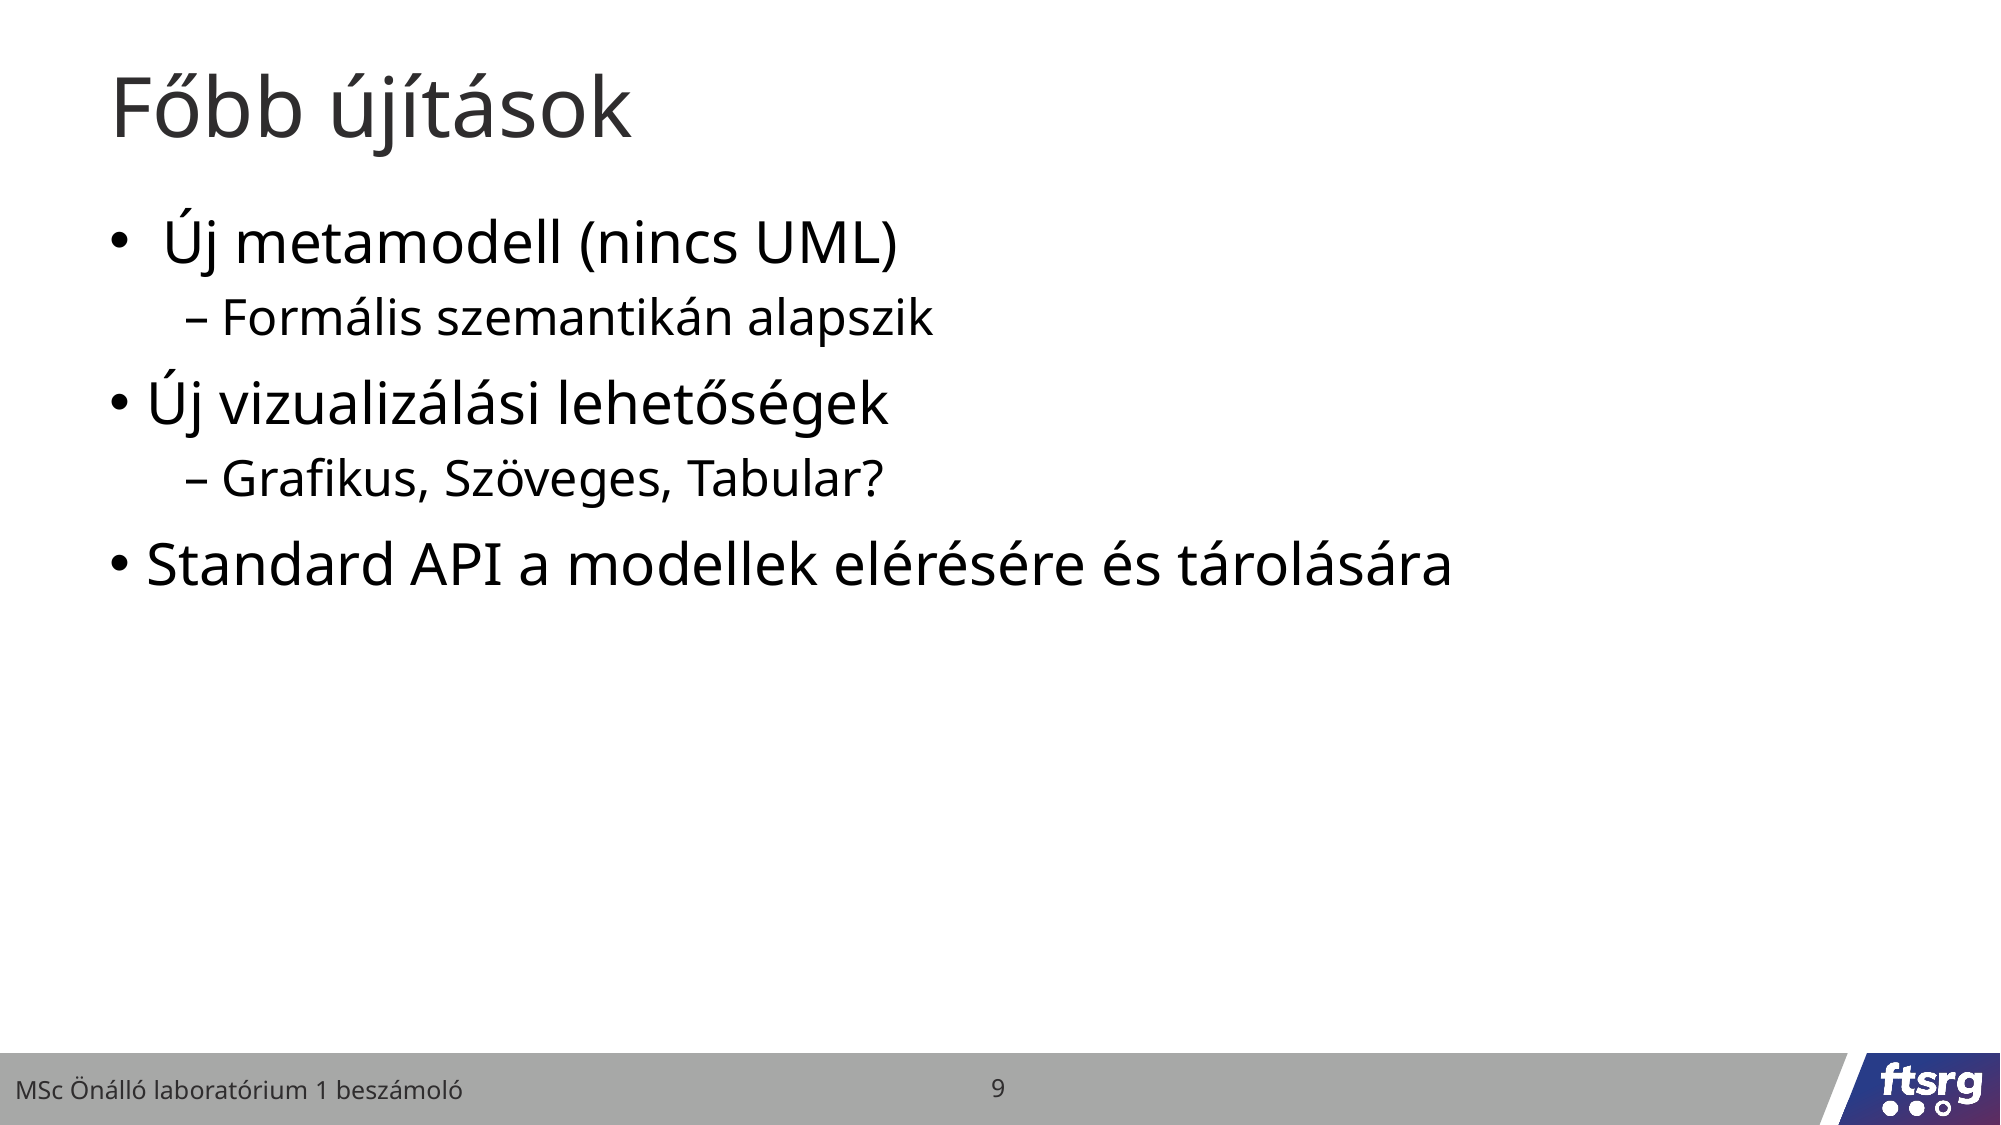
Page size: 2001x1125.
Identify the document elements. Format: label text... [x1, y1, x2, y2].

slide_number 9 [773, 1057, 1224, 1121]
title Főbb újítások [94, 51, 1903, 170]
picture [1876, 1058, 1985, 1121]
footer MSc Önálló laboratórium 1 beszámoló [0, 1057, 675, 1121]
list Új metamodell (nincs UML) Formális szemantikán alapszik Új vizualizálási lehetőségek Grafikus, Szöveges, Tabular? Standard API a modellek elérésére és tárolására [94, 197, 1903, 1026]
